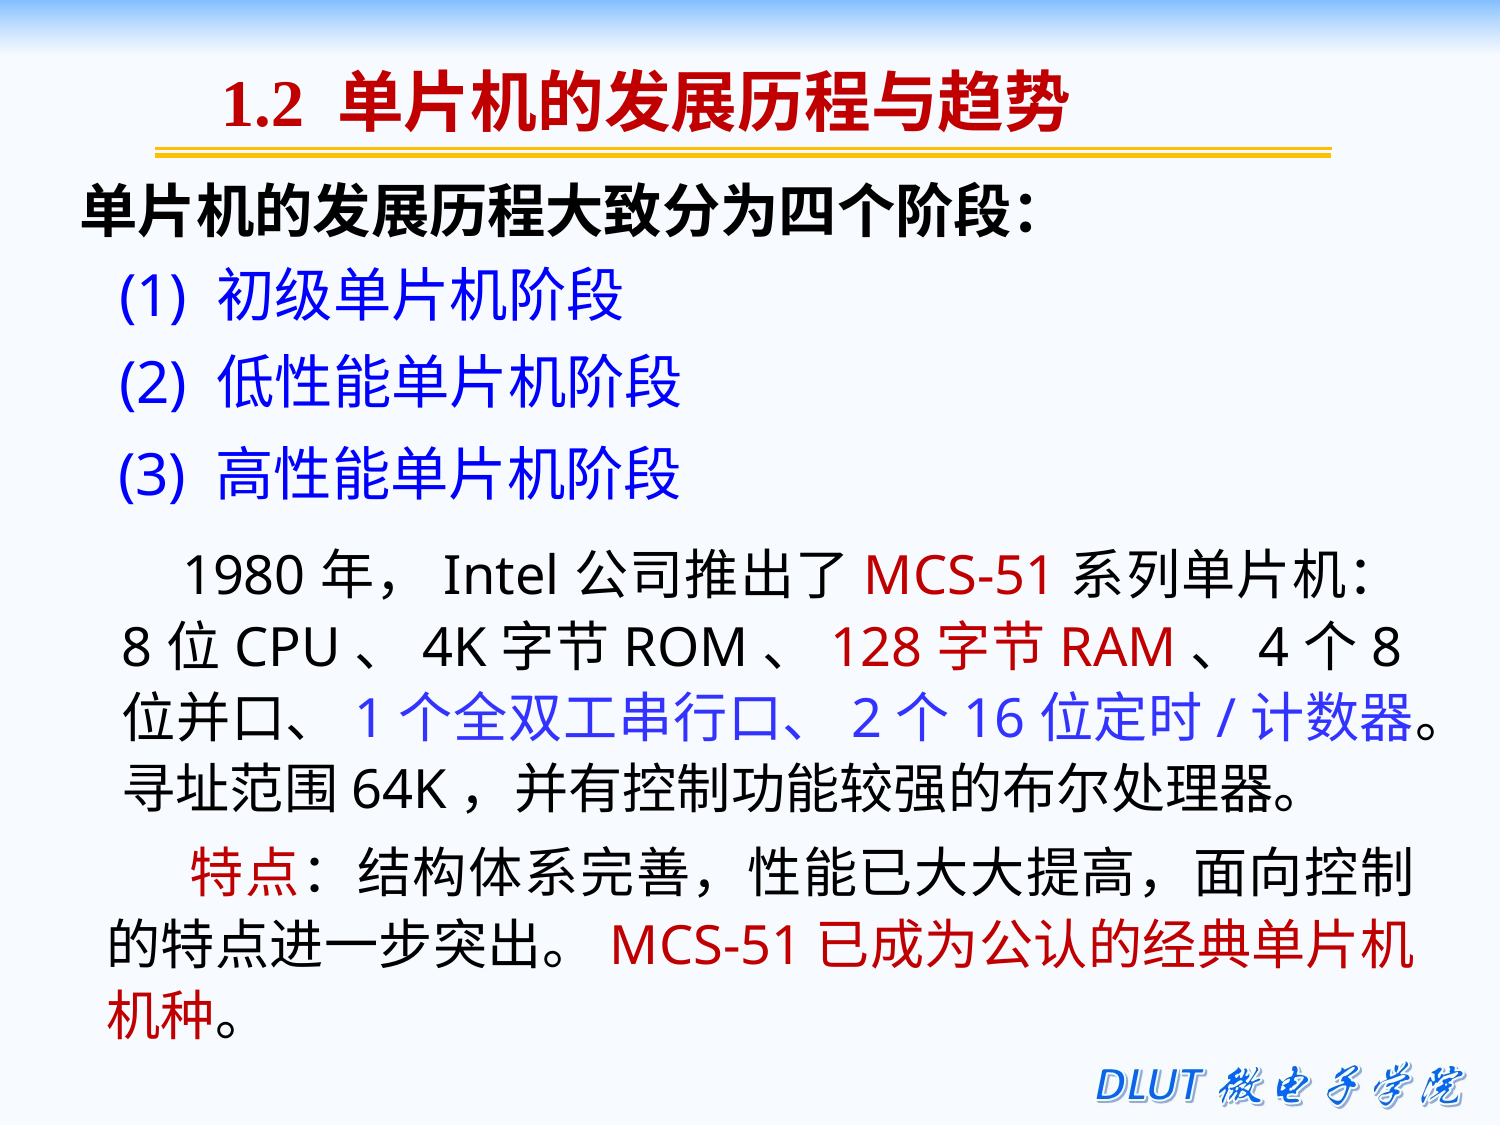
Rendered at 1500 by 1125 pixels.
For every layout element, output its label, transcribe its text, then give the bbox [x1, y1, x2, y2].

text_box 特点：结构体系完善，性能已大大提高，面向控制的特点进一步突出。MCS-51已成为公认的经典单片机机种。 [91, 824, 1430, 1101]
picture [0, 0, 1500, 1125]
text_box 单片机的发展历程大致分为四个阶段： [65, 149, 1179, 252]
text_box (1) 初级单片机阶段 [58, 258, 1179, 345]
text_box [154, 148, 1332, 156]
text_box (3) 高性能单片机阶段 [57, 437, 1178, 533]
text_box 1.2 单片机的发展历程与趋势 [206, 32, 1280, 147]
text_box (2) 低性能单片机阶段 [58, 345, 1179, 440]
text_box 1980年，Intel公司推出了MCS-51系列单片机：8位CPU、4K字节ROM、128字节RAM、4个8位并口、1个全双工串行口、2个16位定时/计数器。寻址范围64K，并有控制功能较强的布尔处理器。 [106, 526, 1430, 864]
